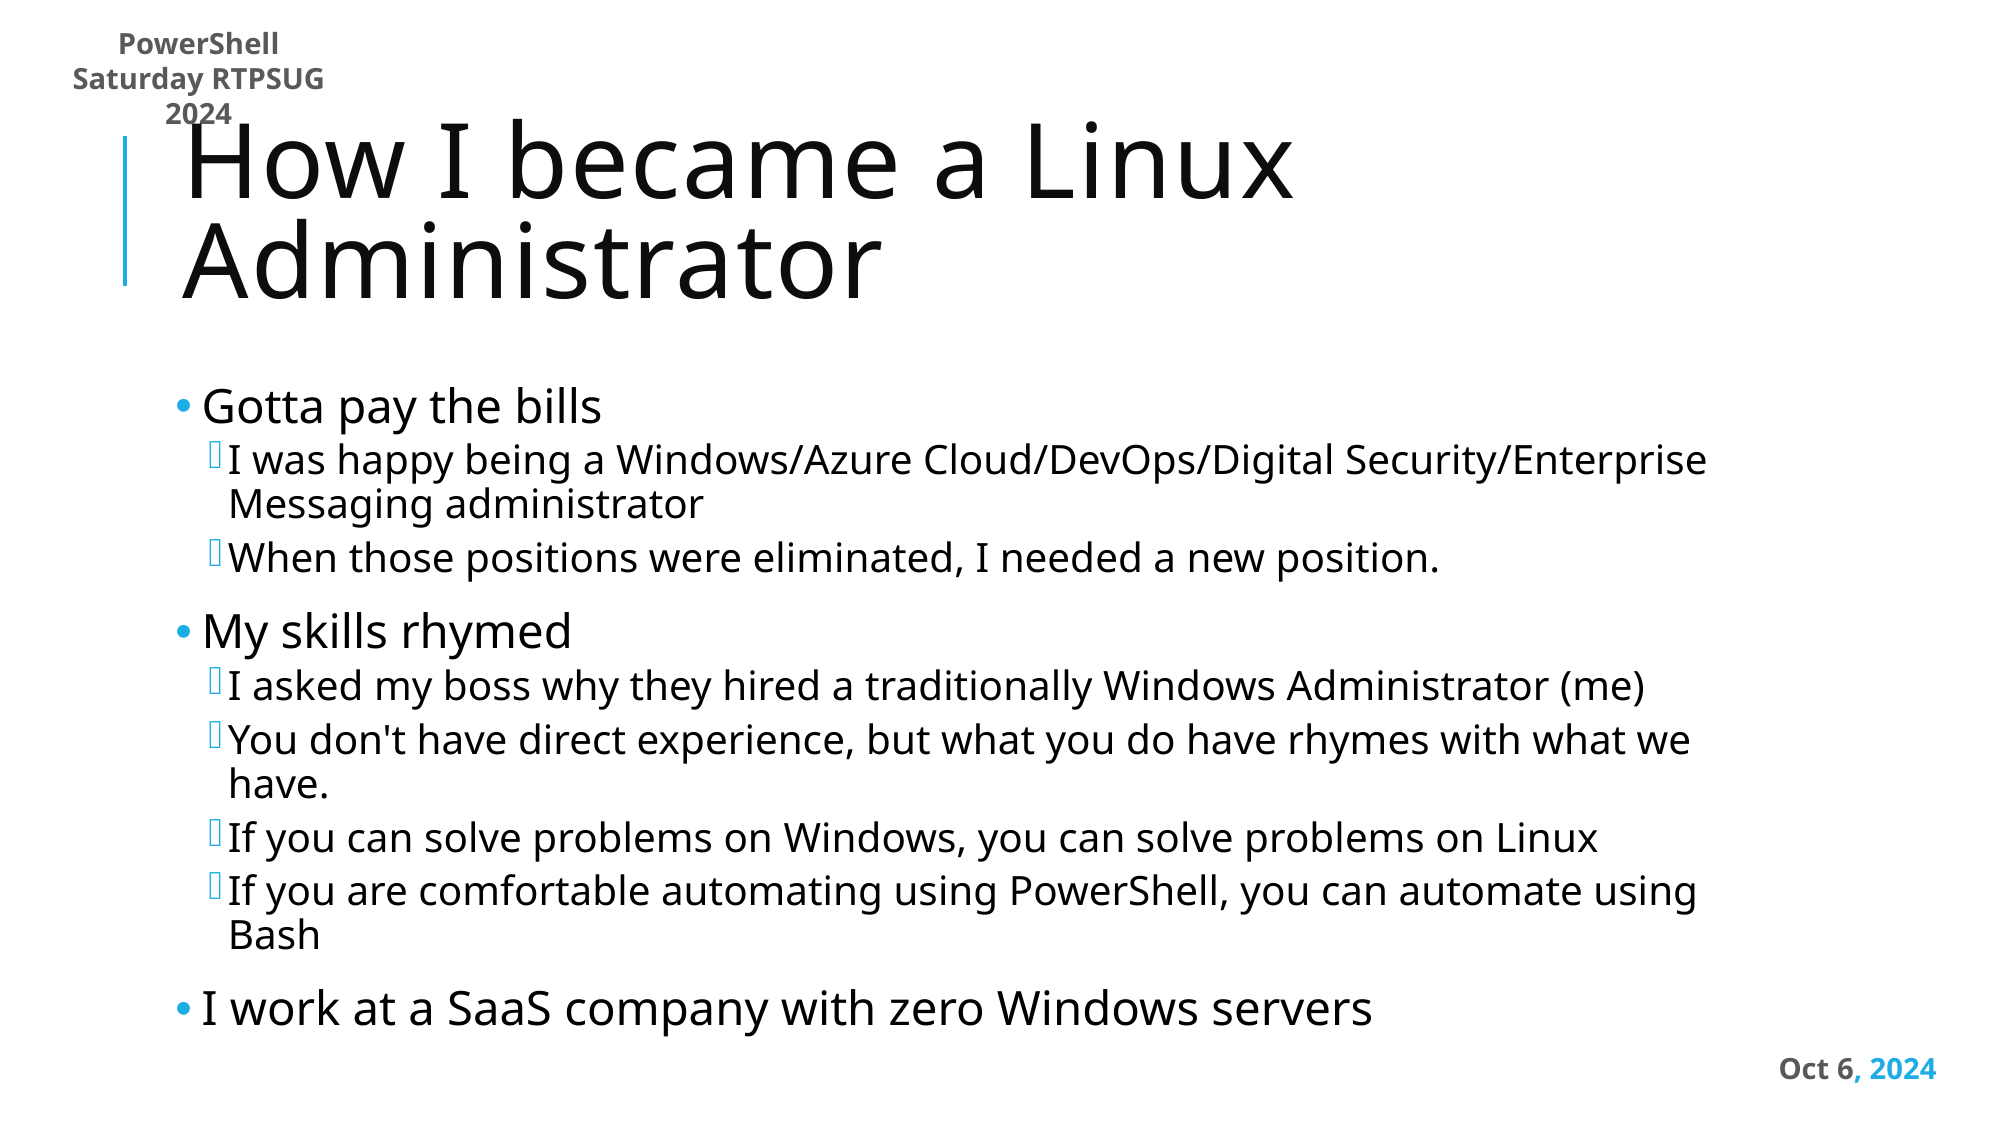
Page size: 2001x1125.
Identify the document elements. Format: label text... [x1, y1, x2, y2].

list Gotta pay the bills I was happy being a Windows/Azure Cloud/DevOps/Digital Security/Enterprise Messaging administrator When those positions were eliminated, I needed a new position. My skills rhymed I asked my boss why they hired a traditionally Windows Administrator (me) You don't have direct experience, but what you do have rhymes with what we have. If you can solve problems on Windows, you can solve problems on Linux If you are comfortable automating using PowerShell, you can automate using Bash I work at a SaaS company with zero Windows servers [168, 375, 1763, 1046]
title How I became a Linux Administrator [168, 96, 1763, 342]
